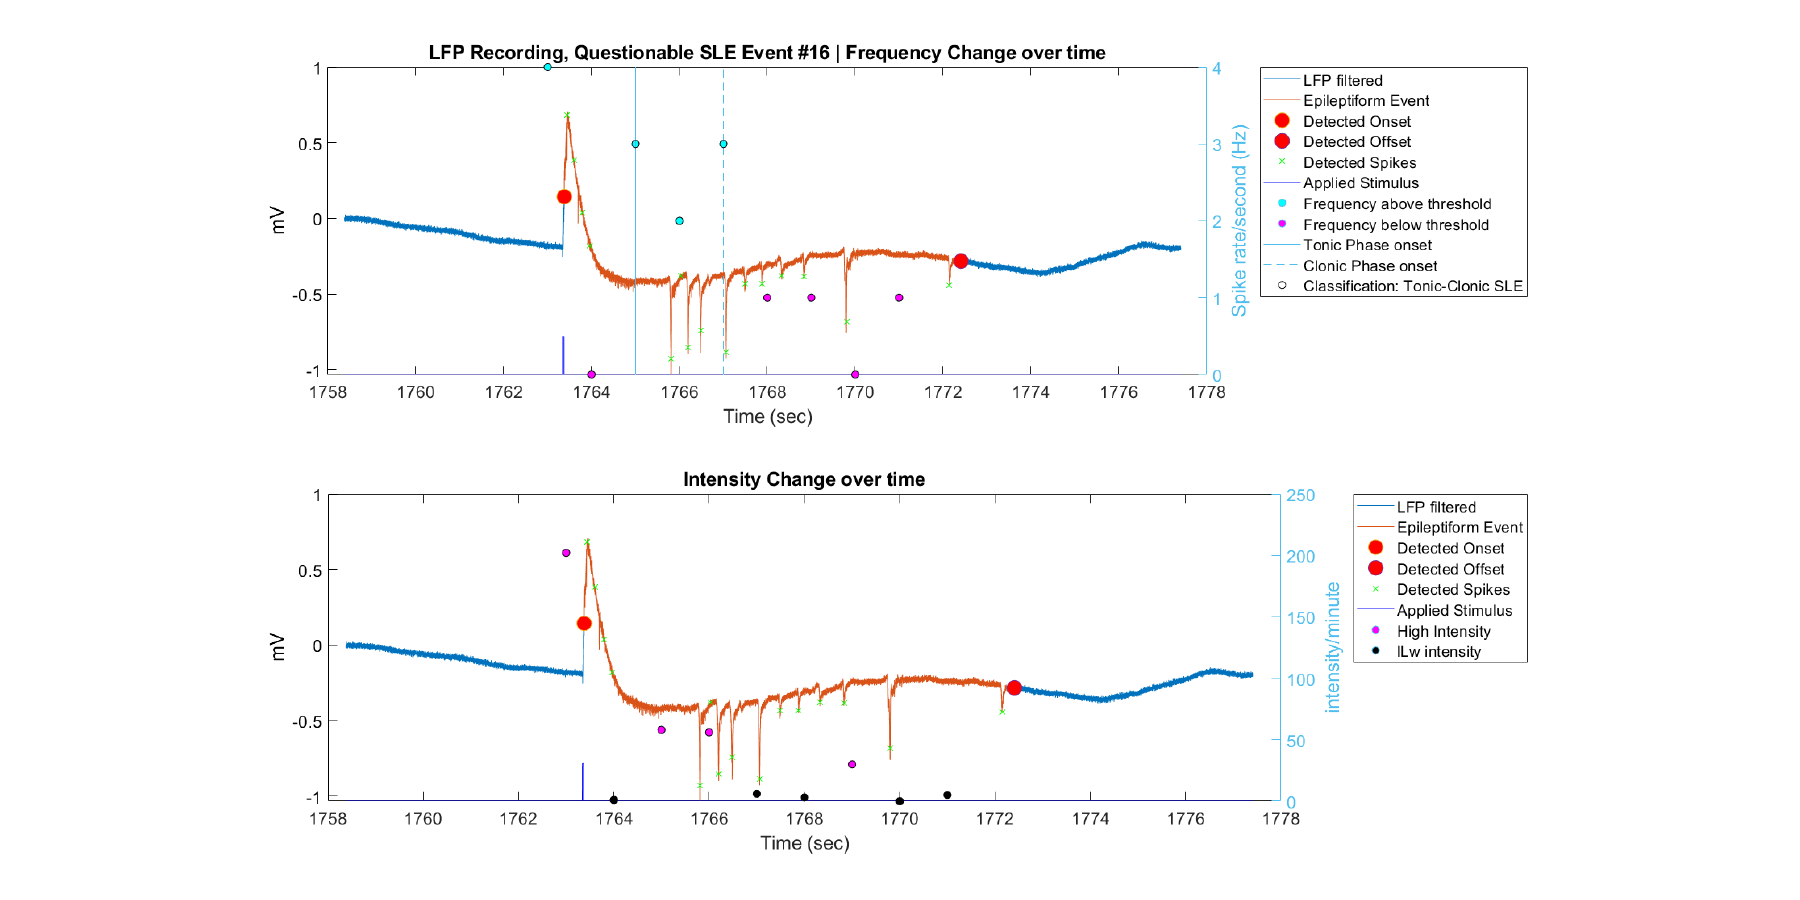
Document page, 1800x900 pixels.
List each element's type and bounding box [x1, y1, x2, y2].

picture [126, 0, 1674, 900]
